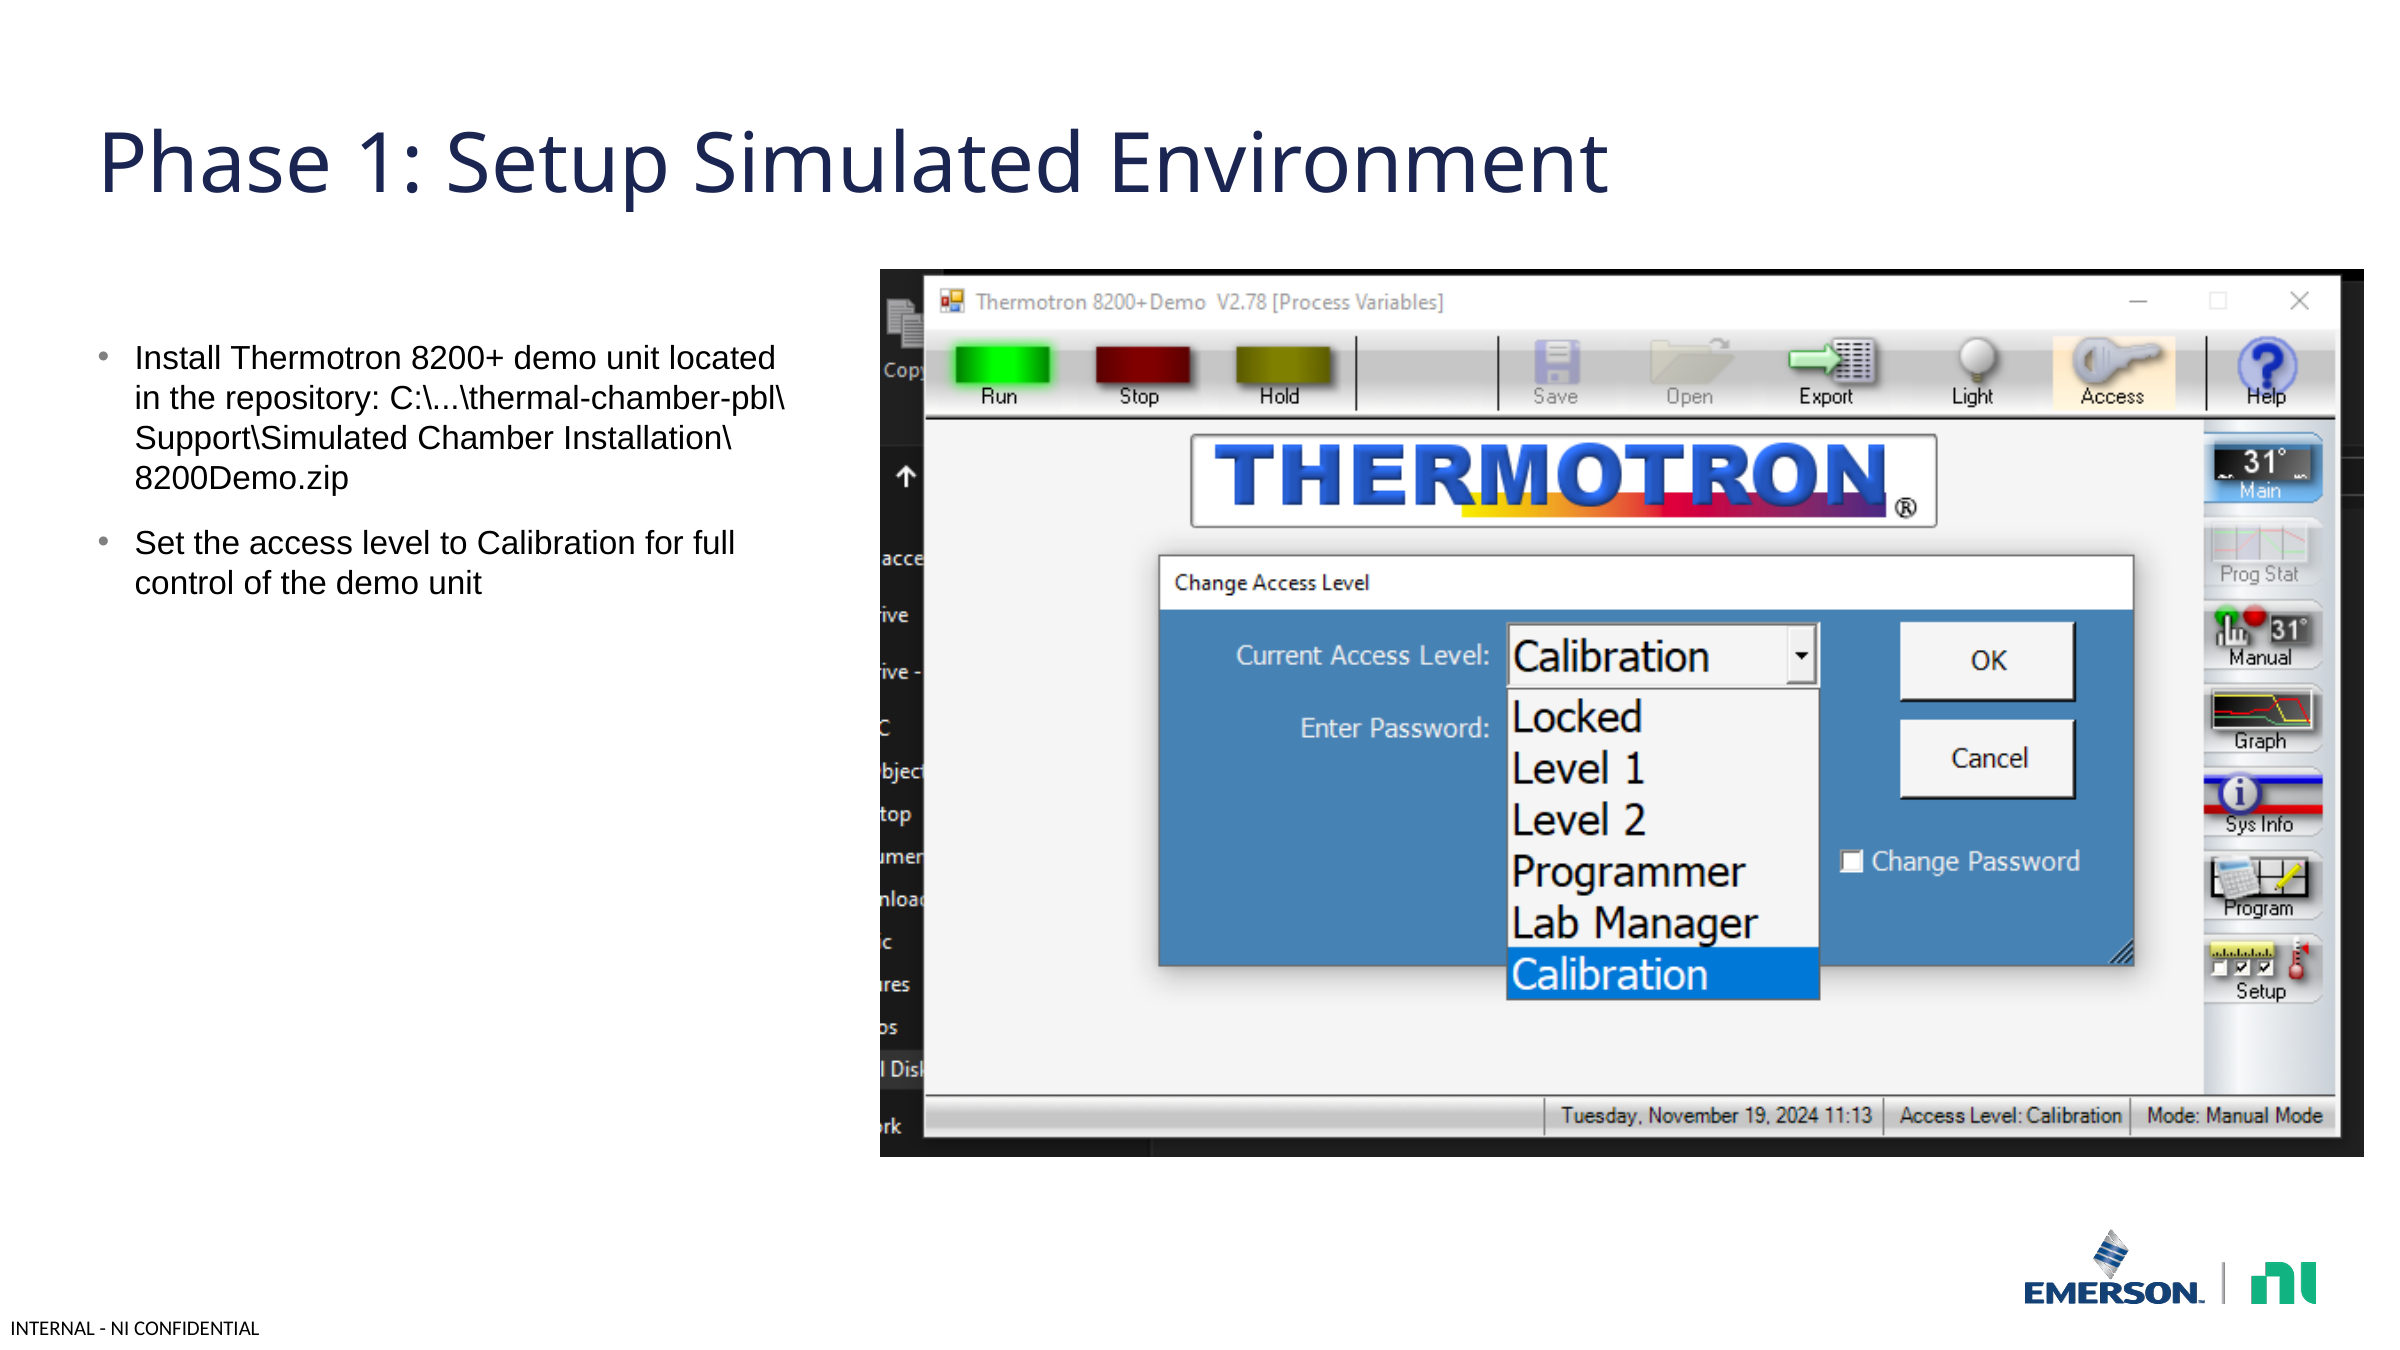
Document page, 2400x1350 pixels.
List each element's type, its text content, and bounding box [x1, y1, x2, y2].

title Phase 1: Setup Simulated Environment [82, 54, 2318, 221]
picture [879, 269, 2364, 1158]
picture [2025, 1229, 2316, 1304]
list Install Thermotron 8200+ demo unit located in the repository: C:\...\thermal-chamber-pbl\Support\Simulated Chamber Installation\8200Demo.zip Set the access level to Calibration for full control of the demo unit [82, 321, 820, 1183]
